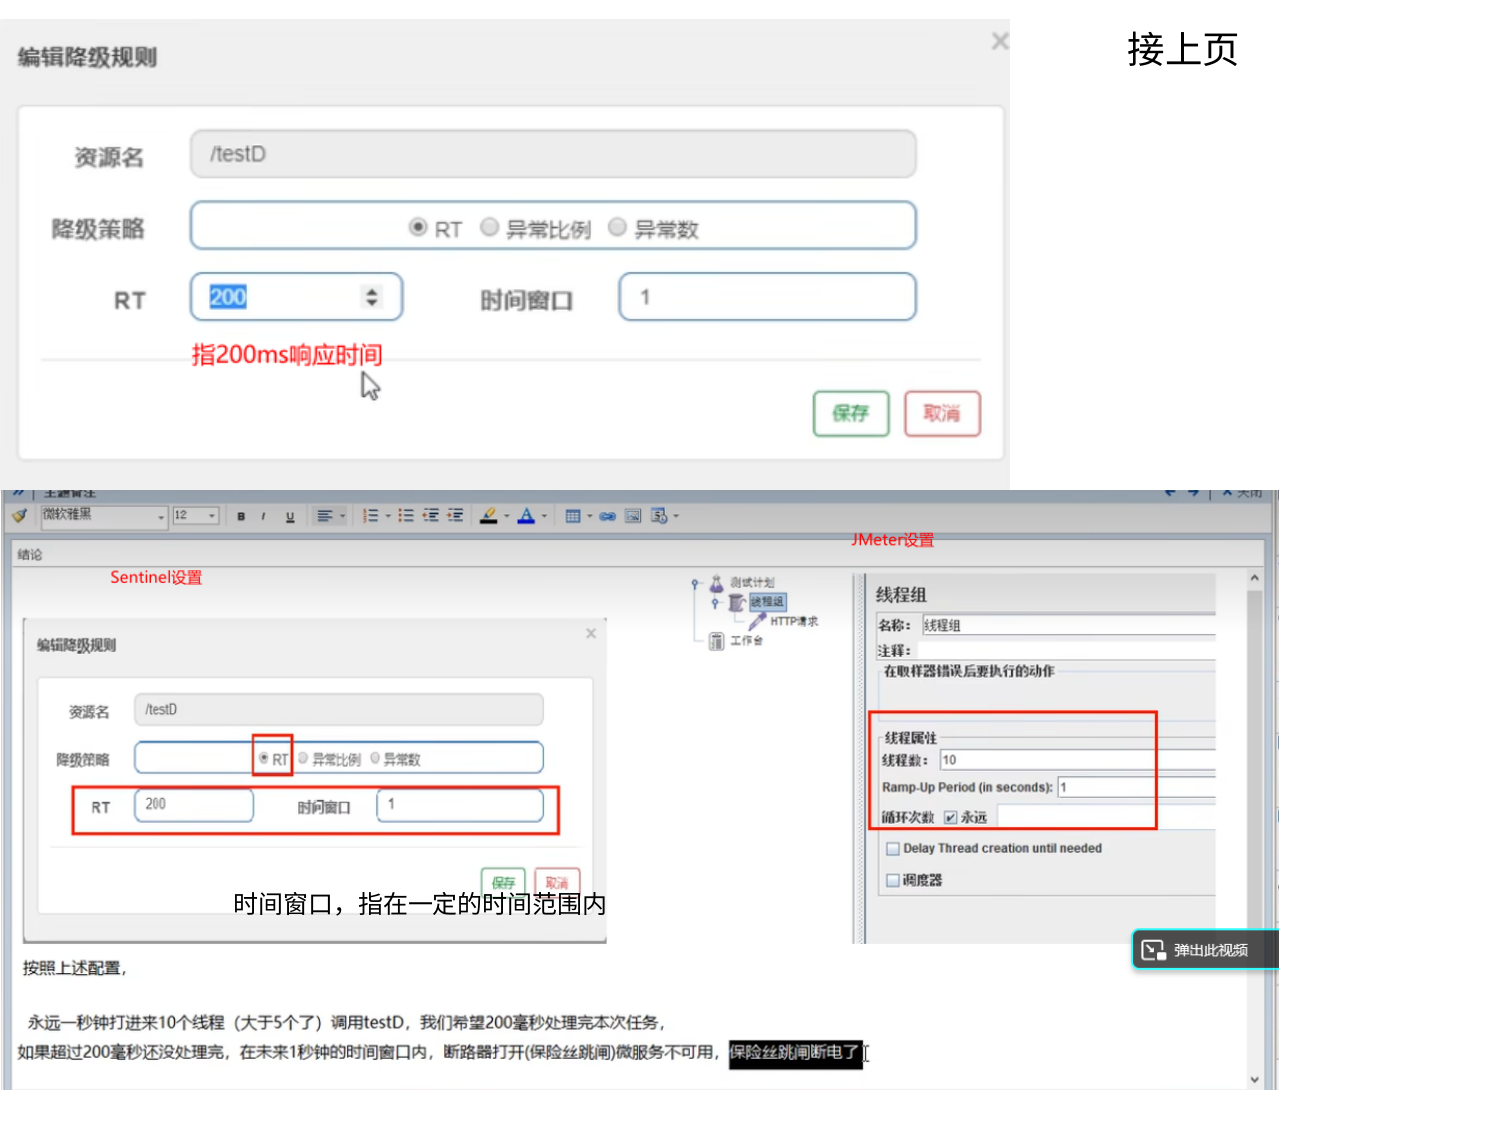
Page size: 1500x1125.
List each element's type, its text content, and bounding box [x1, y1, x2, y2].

text_box 接上页 [1112, 19, 1256, 79]
picture [0, 18, 1279, 1090]
